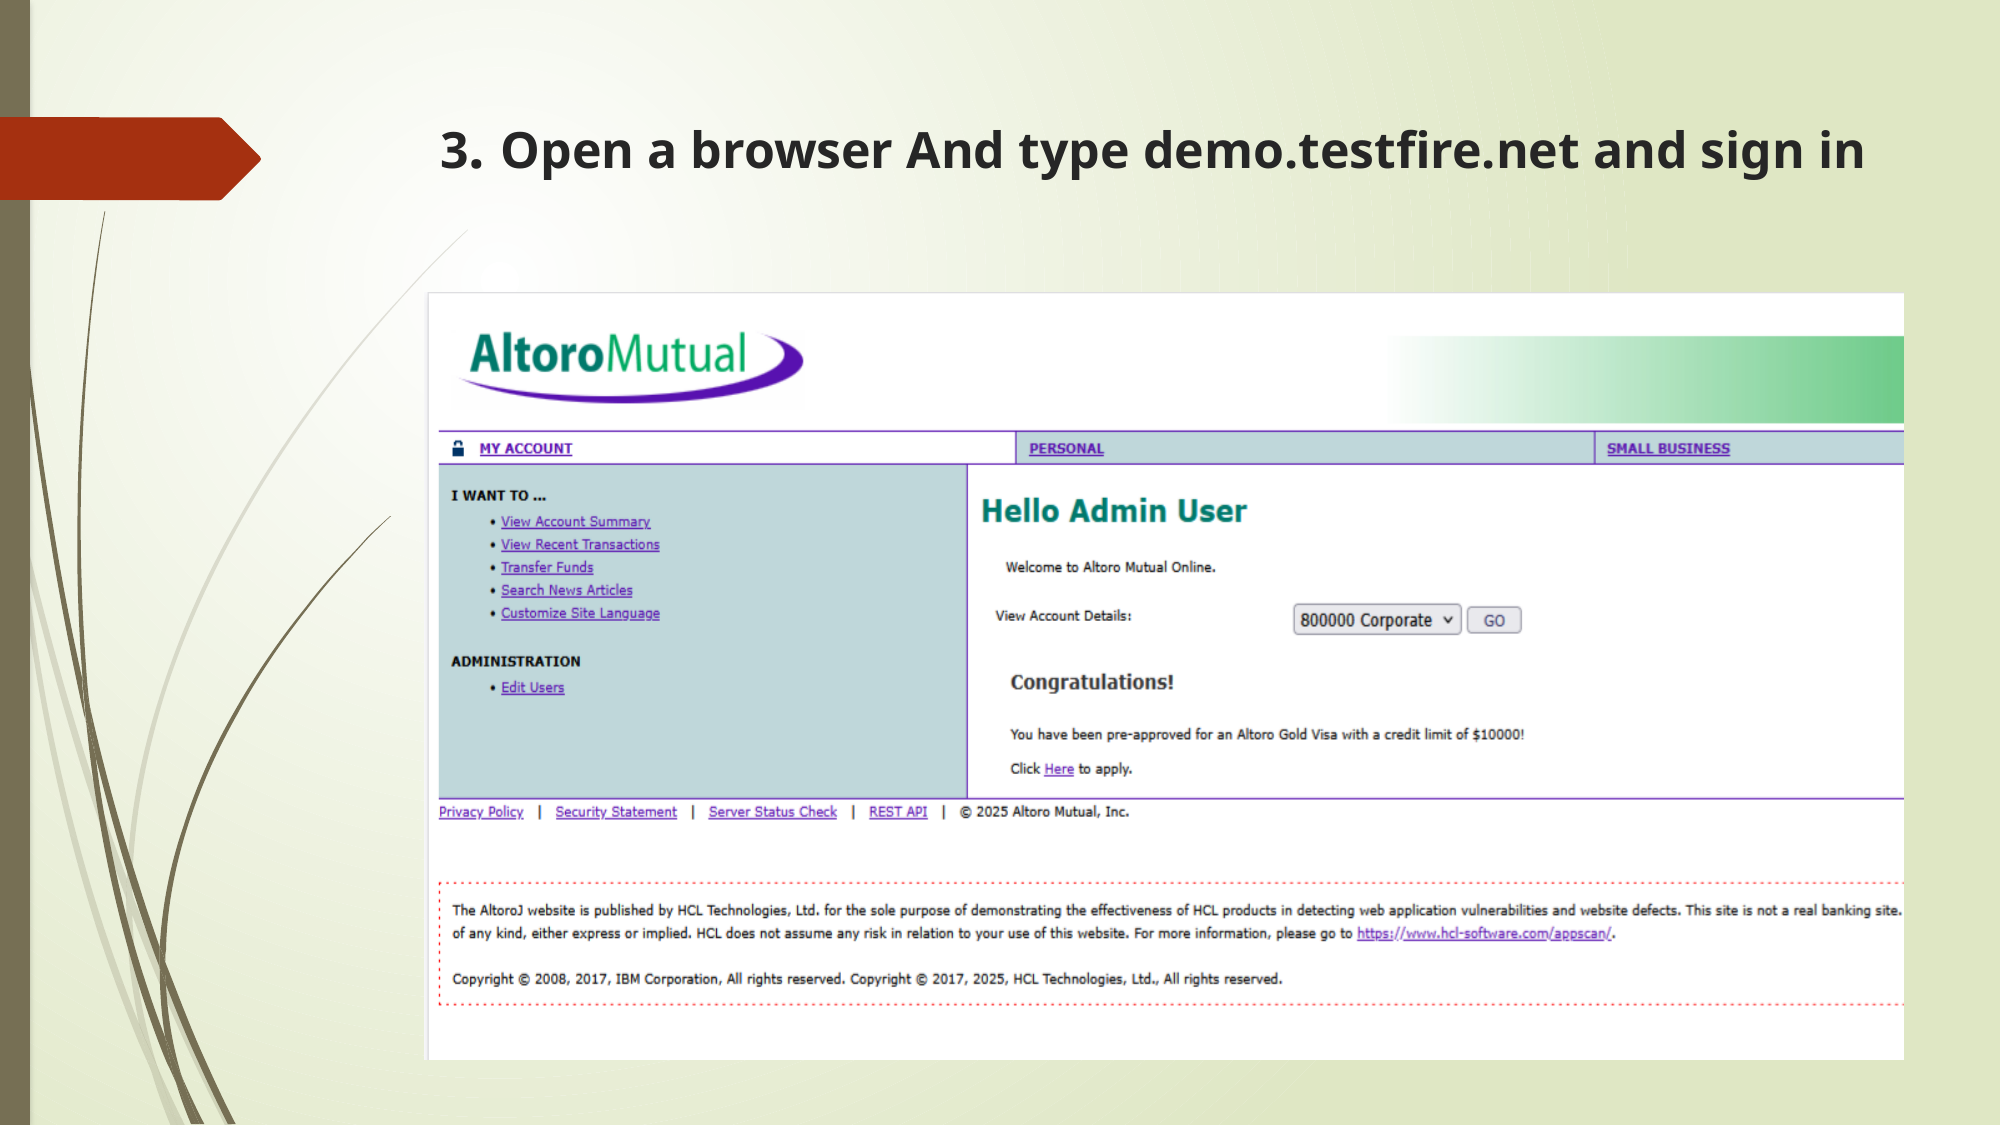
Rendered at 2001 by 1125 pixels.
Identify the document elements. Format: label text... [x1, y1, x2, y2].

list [424, 292, 1904, 1060]
title 3. Open a browser And type demo.testfire.net and sign in [425, 102, 1888, 292]
